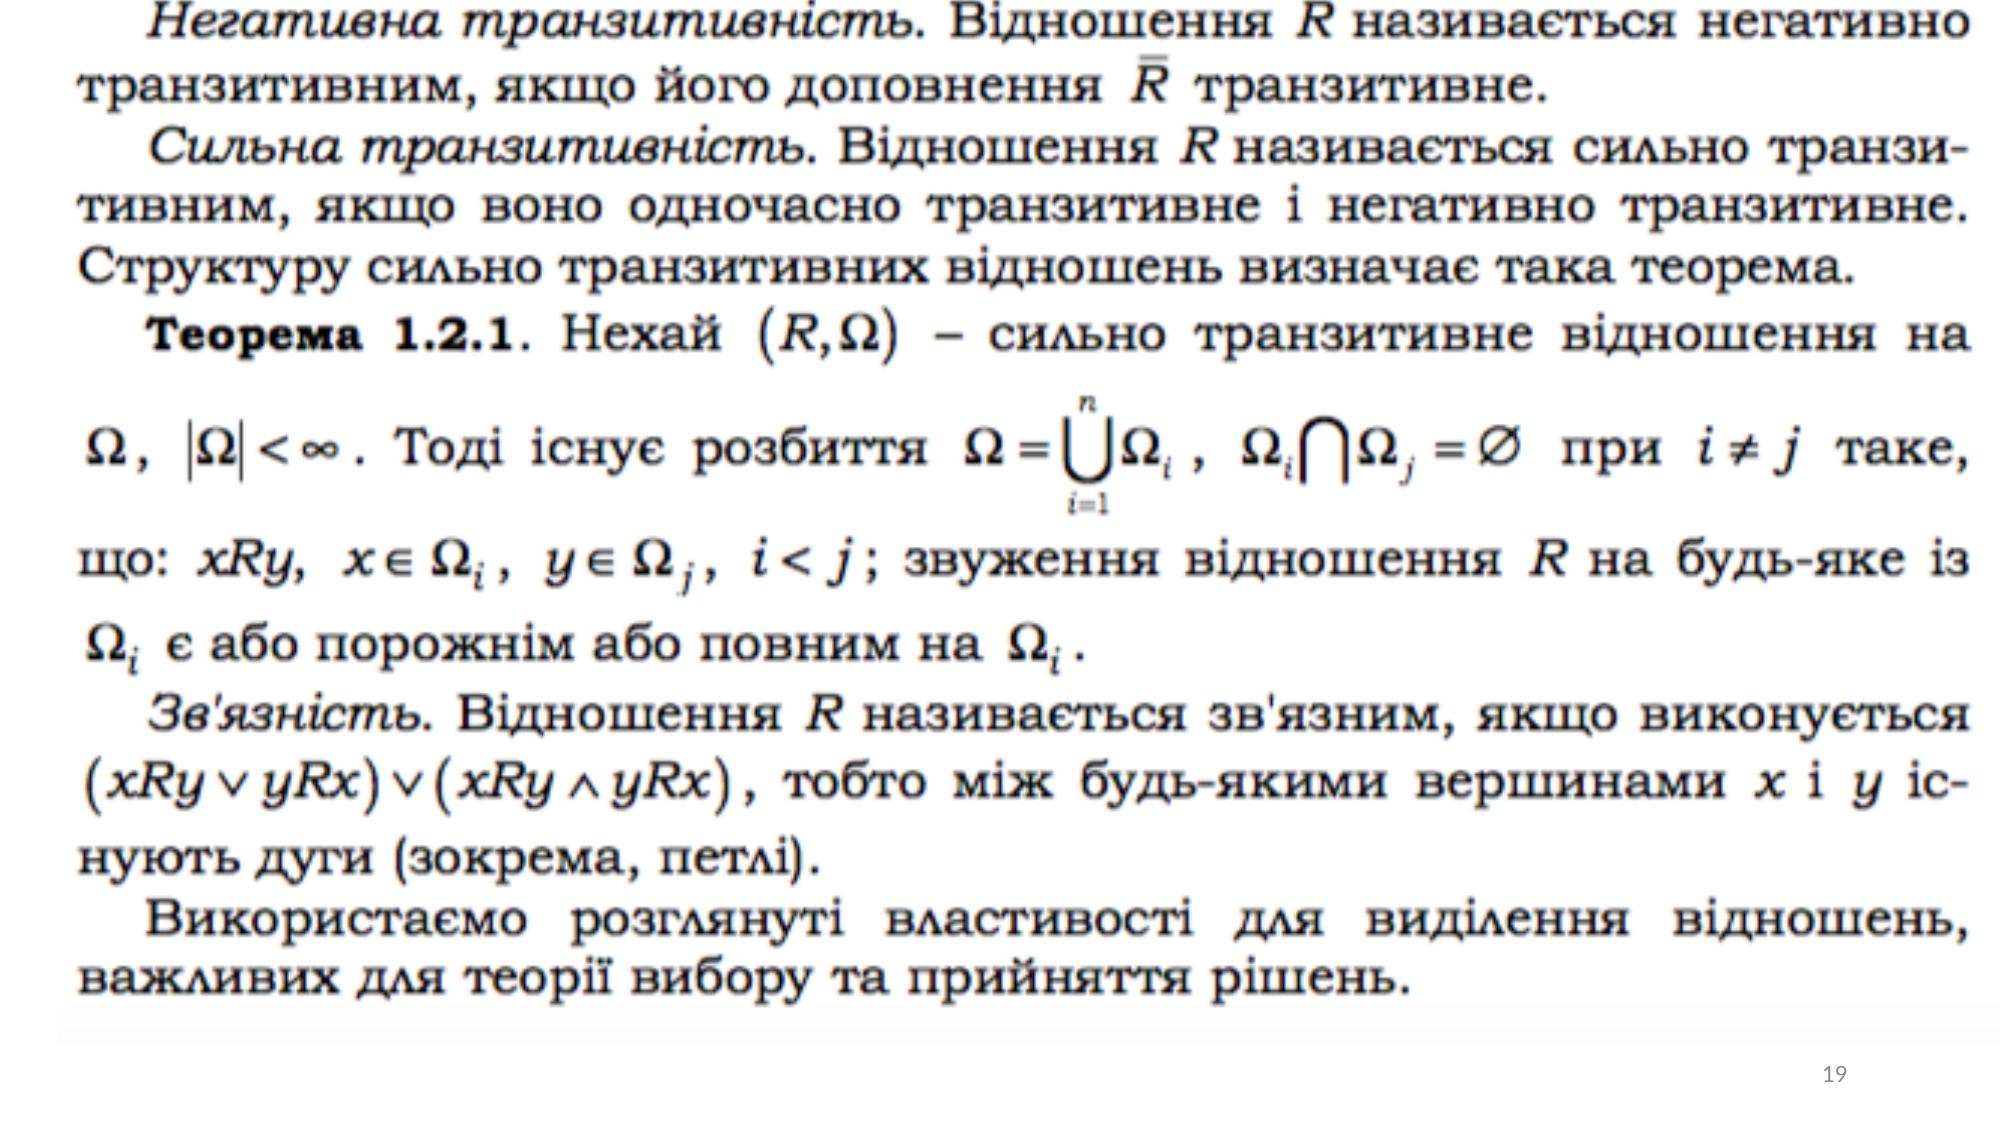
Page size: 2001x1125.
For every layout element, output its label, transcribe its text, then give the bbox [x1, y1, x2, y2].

slide_number 19 [1412, 1043, 1863, 1103]
picture [57, 0, 2000, 1043]
